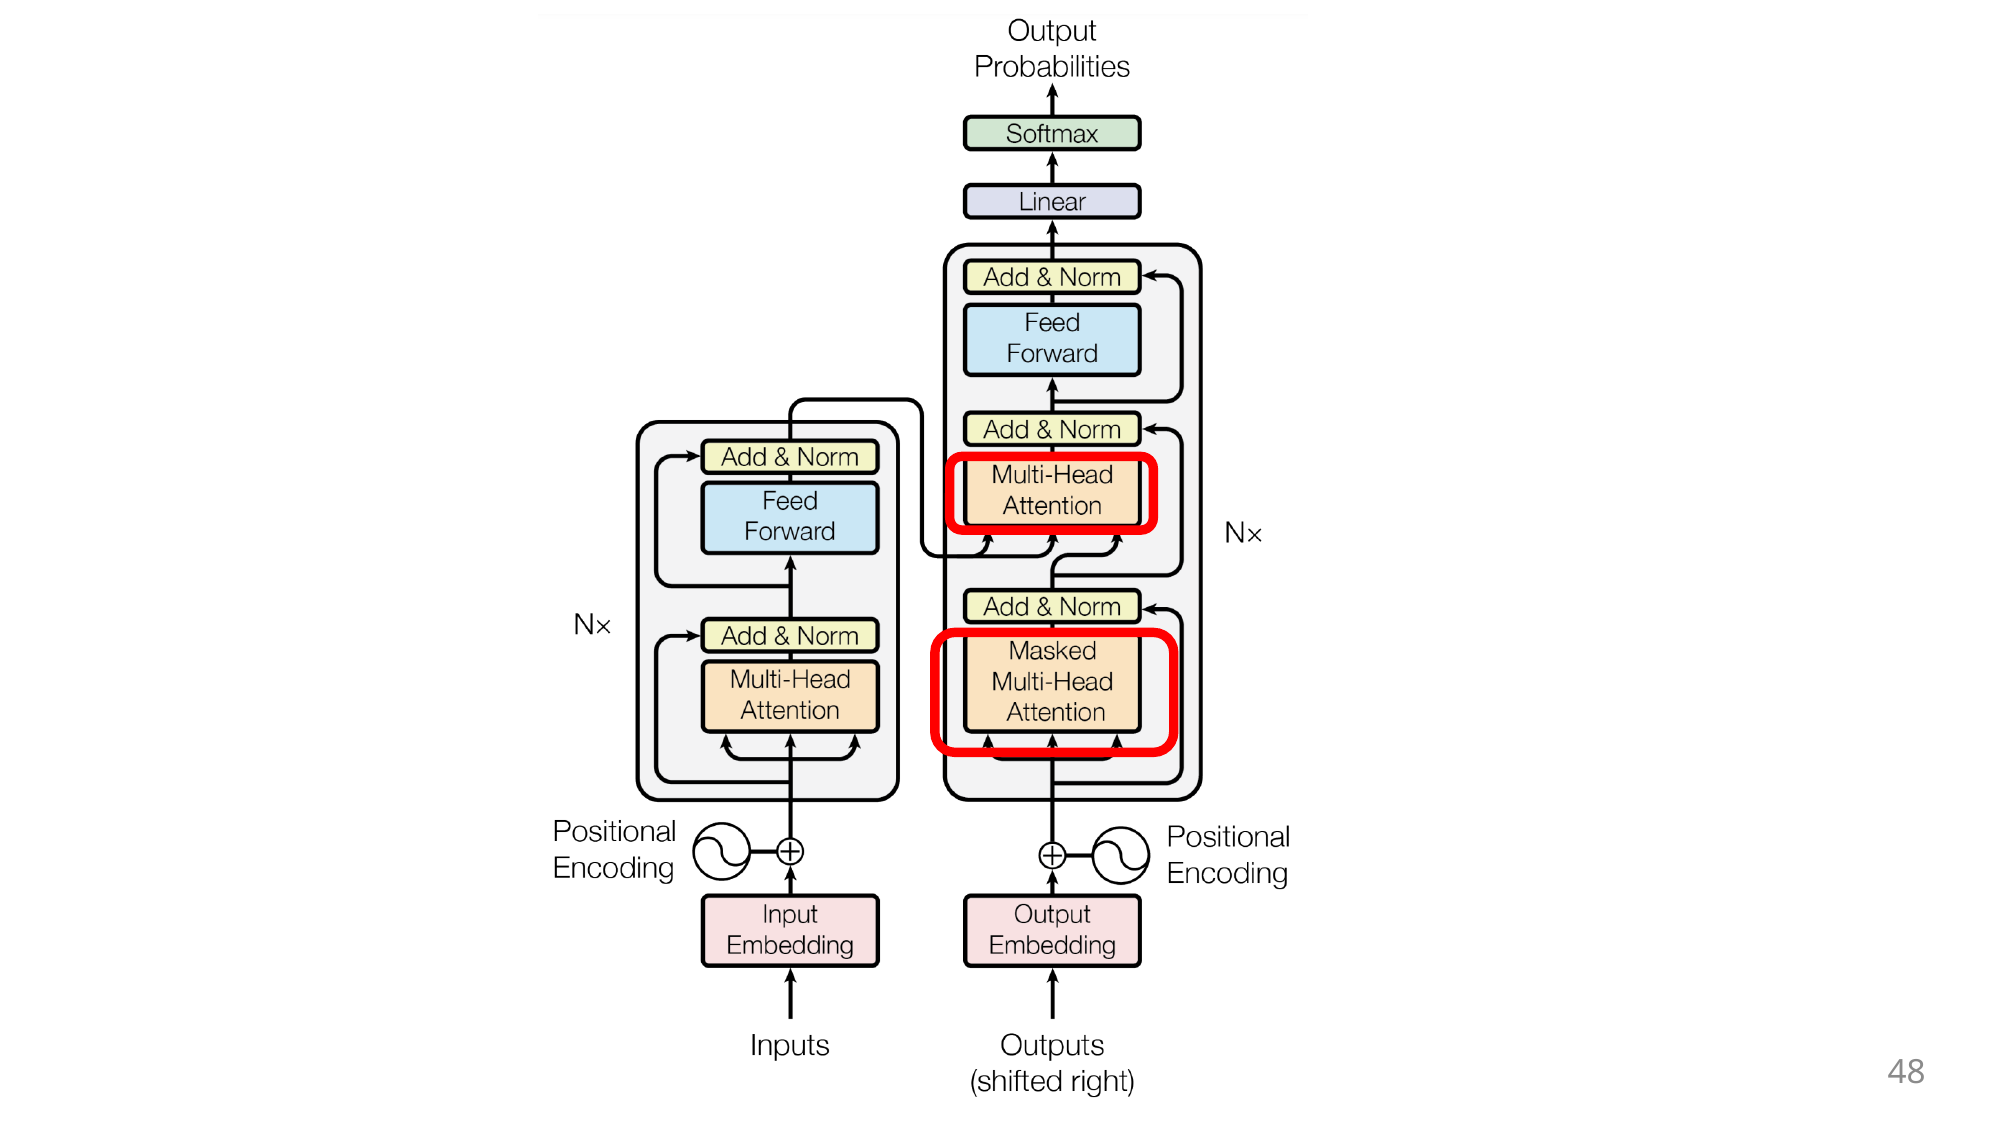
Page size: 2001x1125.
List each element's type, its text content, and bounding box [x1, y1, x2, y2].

picture [538, 14, 1308, 1103]
slide_number 48 [1490, 1042, 1941, 1103]
